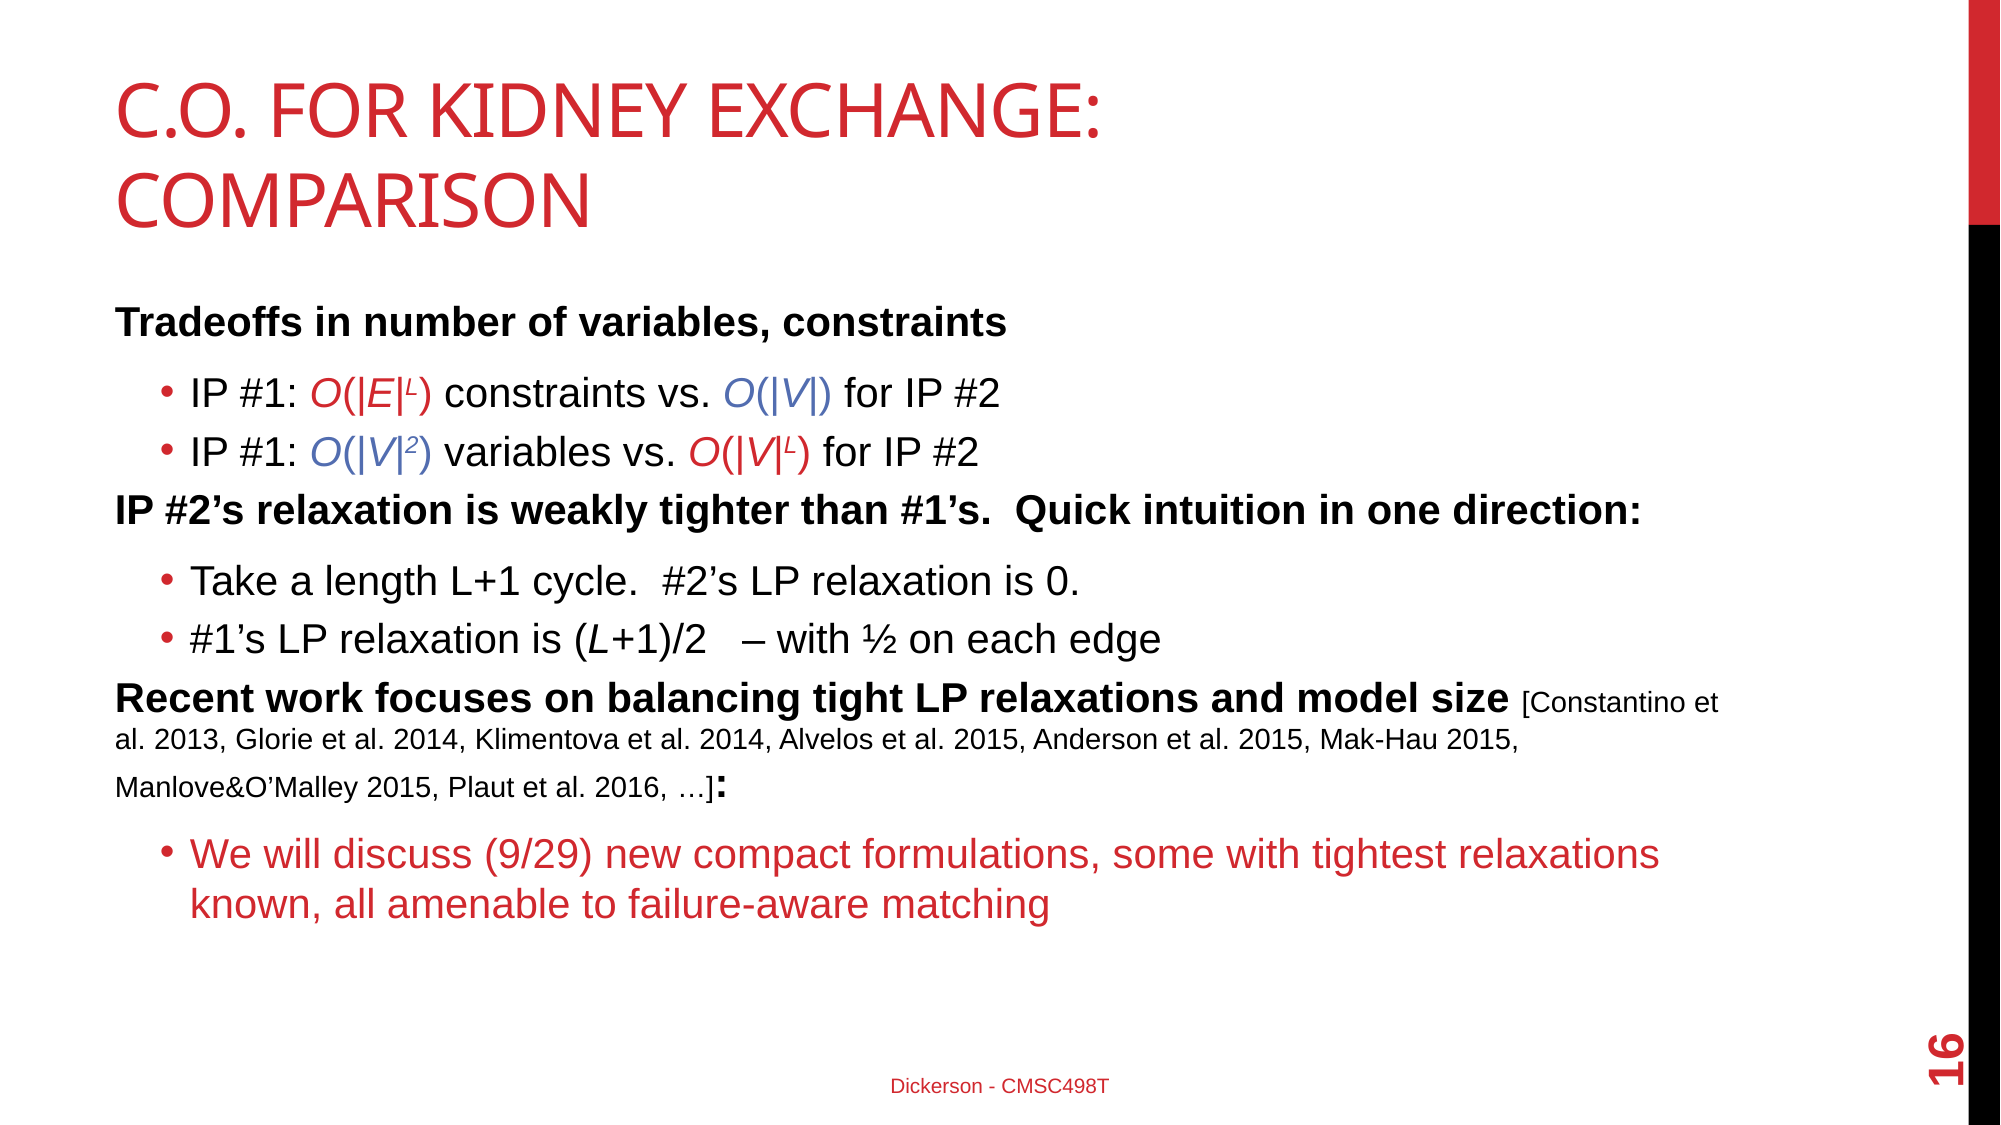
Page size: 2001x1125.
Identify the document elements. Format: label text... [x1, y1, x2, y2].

title C.O. For Kidney Exchange: Comparison [99, 25, 1367, 250]
slide_number 16 [1903, 887, 1984, 1104]
footer Dickerson - CMSC498T [624, 1065, 1375, 1112]
list Tradeoffs in number of variables, constraints IP #1: O(|E|L) constraints vs. O(|V|) for IP #2 IP #1: O(|V|2) variables vs. O(|V|L) for IP #2 IP #2’s relaxation is weakly tighter than #1’s. Quick intuition in one direction: Take a length L+1 cycle. #2’s LP relaxation is 0. #1’s LP relaxation is (L+1)/2 – with ½ on each edge Recent work focuses on balancing tight LP relaxations and model size [Constantino et al. 2013, Glorie et al. 2014, Klimentova et al. 2014, Alvelos et al. 2015, Anderson et al. 2015, Mak-Hau 2015, Manlove&O’Malley 2015, Plaut et al. 2016, …]: We will discuss (9/29) new compact formulations, some with tightest relaxations known, all amenable to failure-aware matching [99, 287, 1767, 1005]
